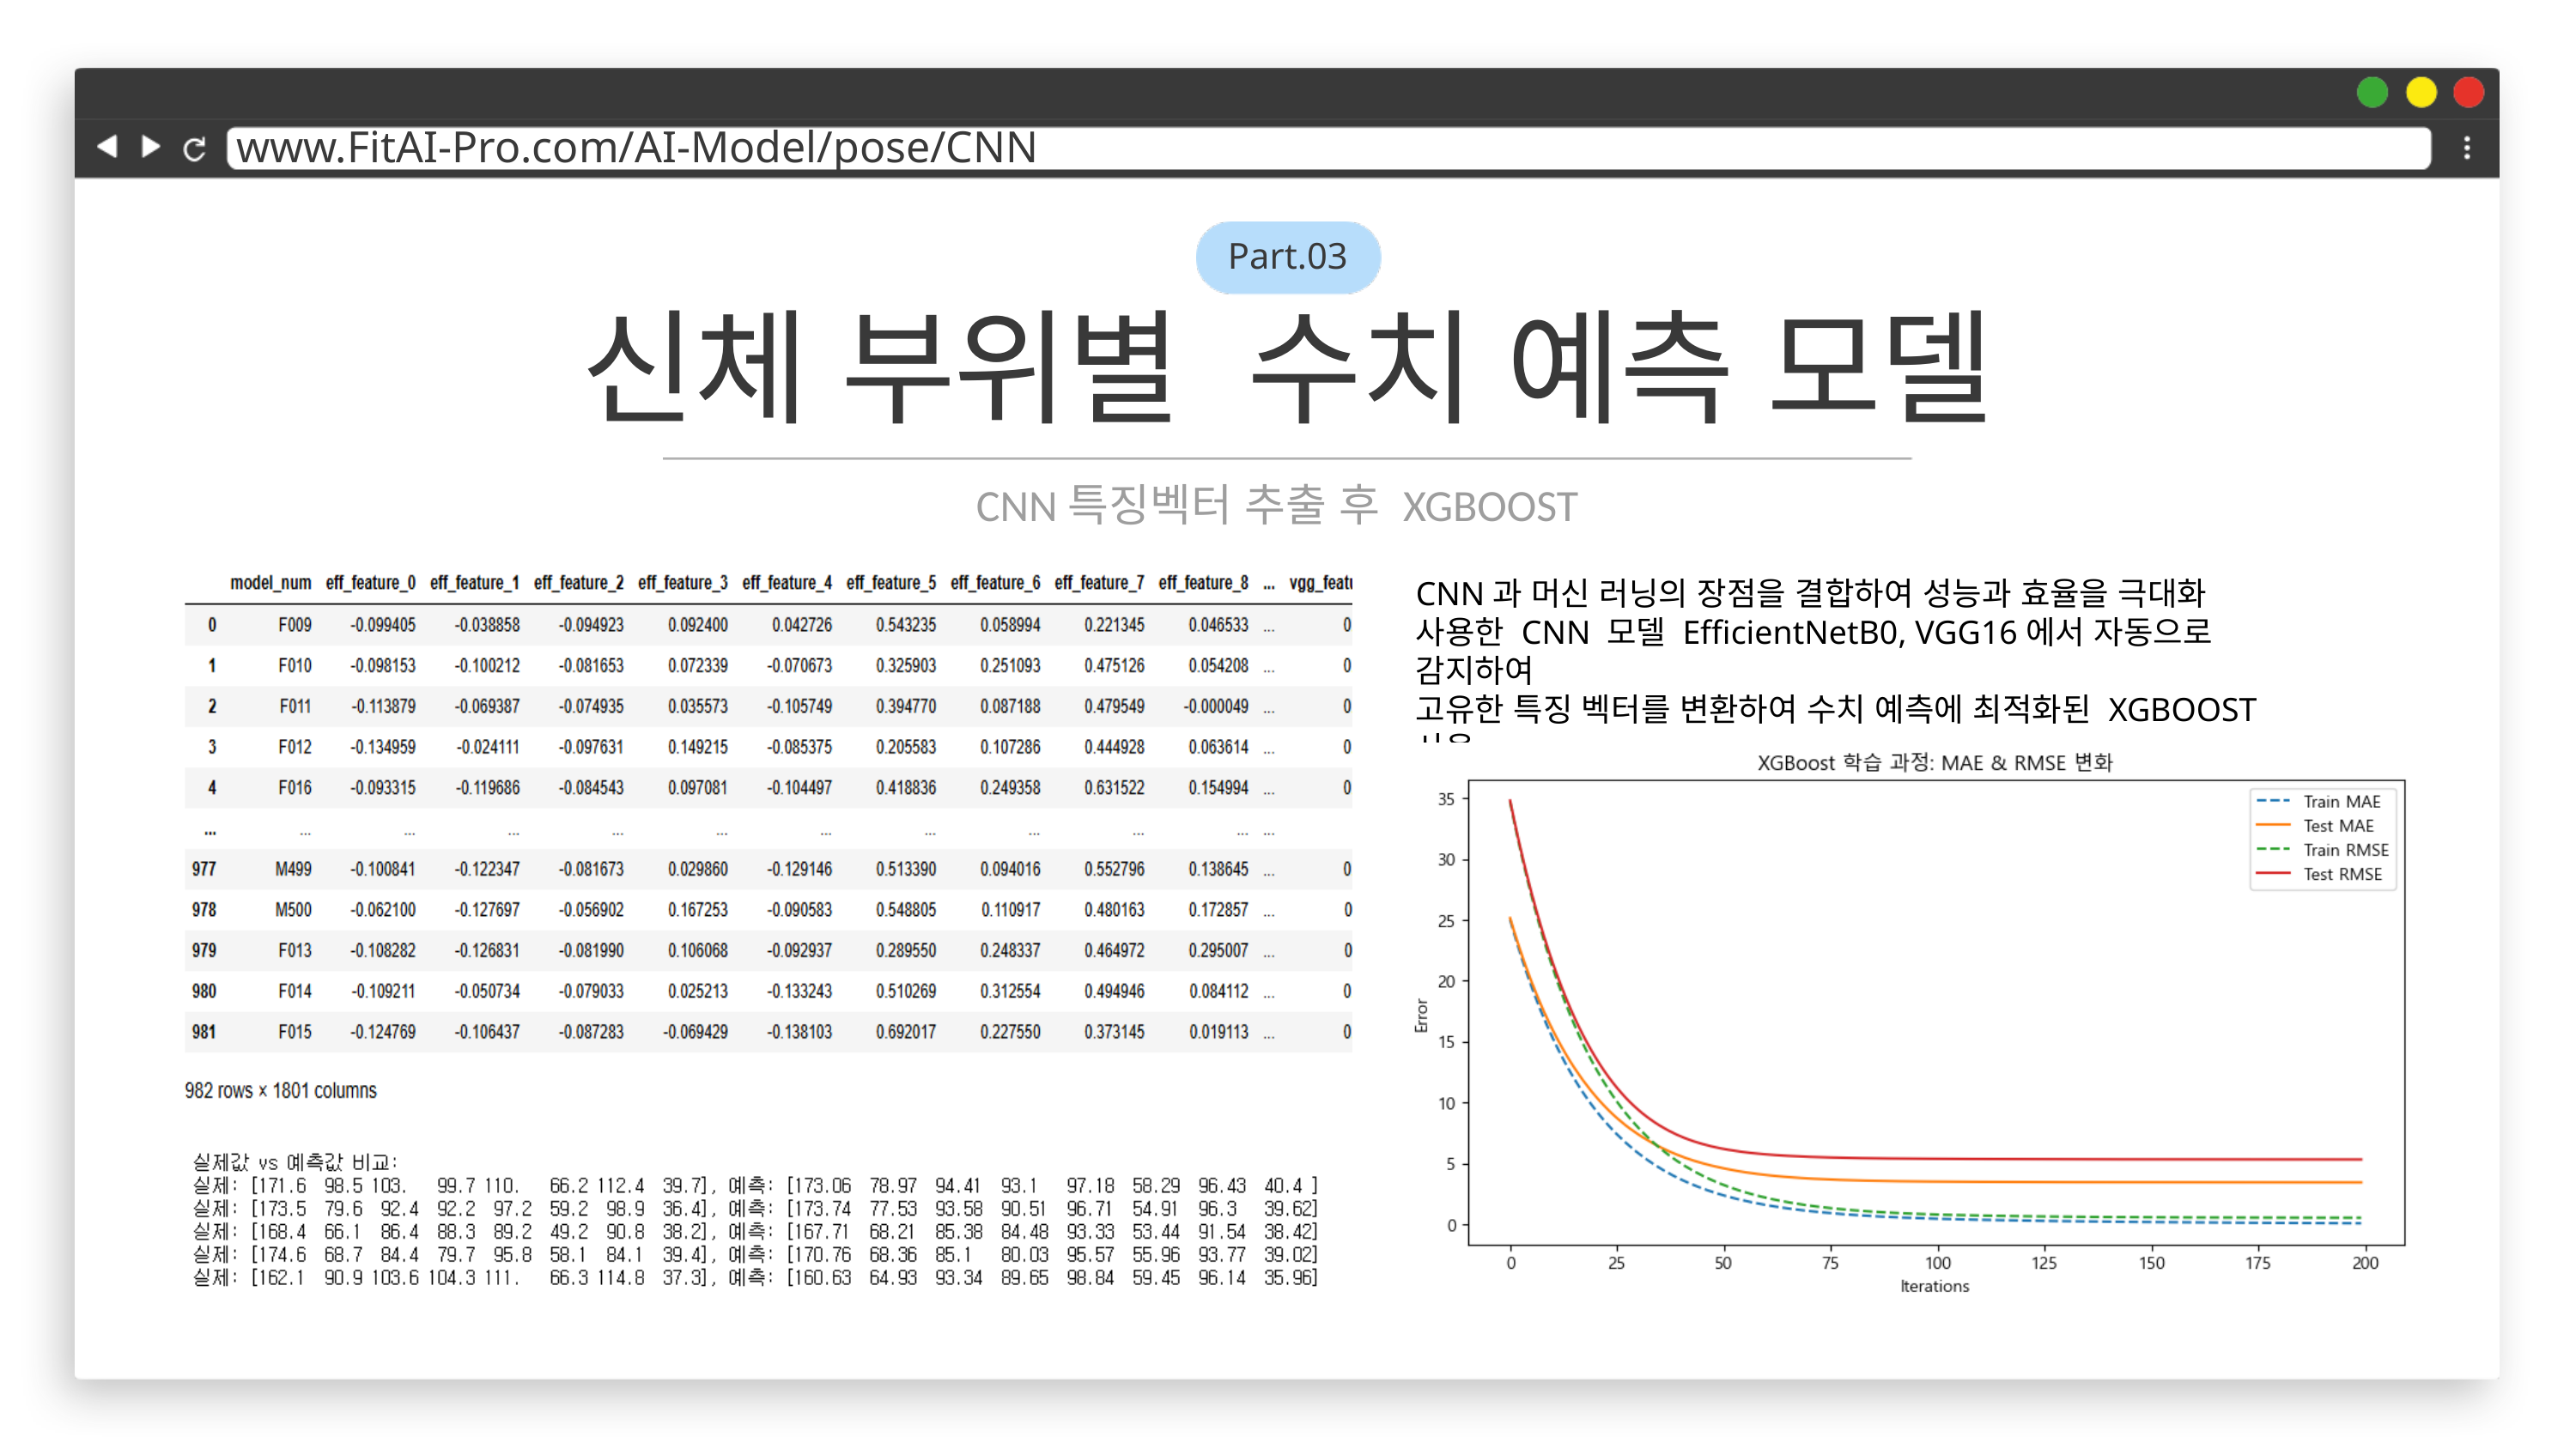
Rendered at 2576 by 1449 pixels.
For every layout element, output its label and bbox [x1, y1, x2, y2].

picture [75, 67, 2500, 1379]
